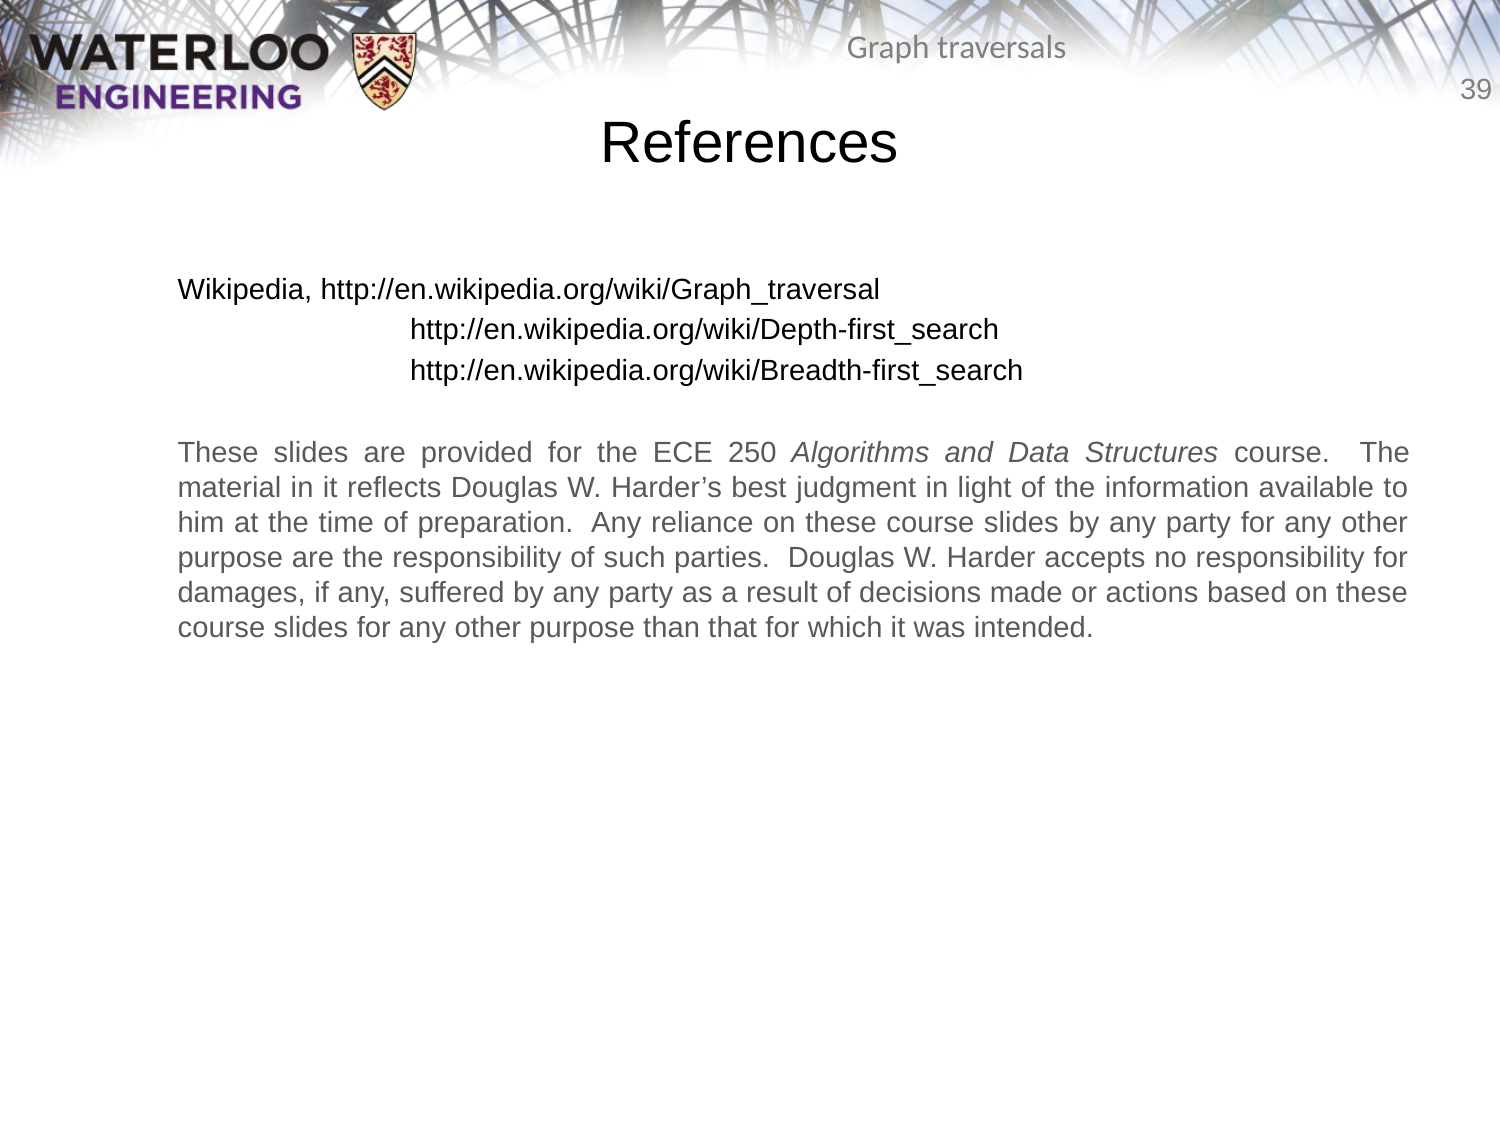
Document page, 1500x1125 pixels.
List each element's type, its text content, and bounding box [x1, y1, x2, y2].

title References [74, 44, 1426, 233]
list Wikipedia, http://en.wikipedia.org/wiki/Graph_traversal http://en.wikipedia.org/wiki/Depth-first_search http://en.wikipedia.org/wiki/Breadth-first_search These slides are provided for the ECE 250 Algorithms and Data Structures course. The material in it reflects Douglas W. Harder’s best judgment in light of the information available to him at the time of preparation. Any reliance on these course slides by any party for any other purpose are the responsibility of such parties. Douglas W. Harder accepts no responsibility for damages, if any, suffered by any party as a result of decisions made or actions based on these course slides for any other purpose than that for which it was intended. [74, 262, 1426, 1006]
picture [0, 0, 1500, 1125]
